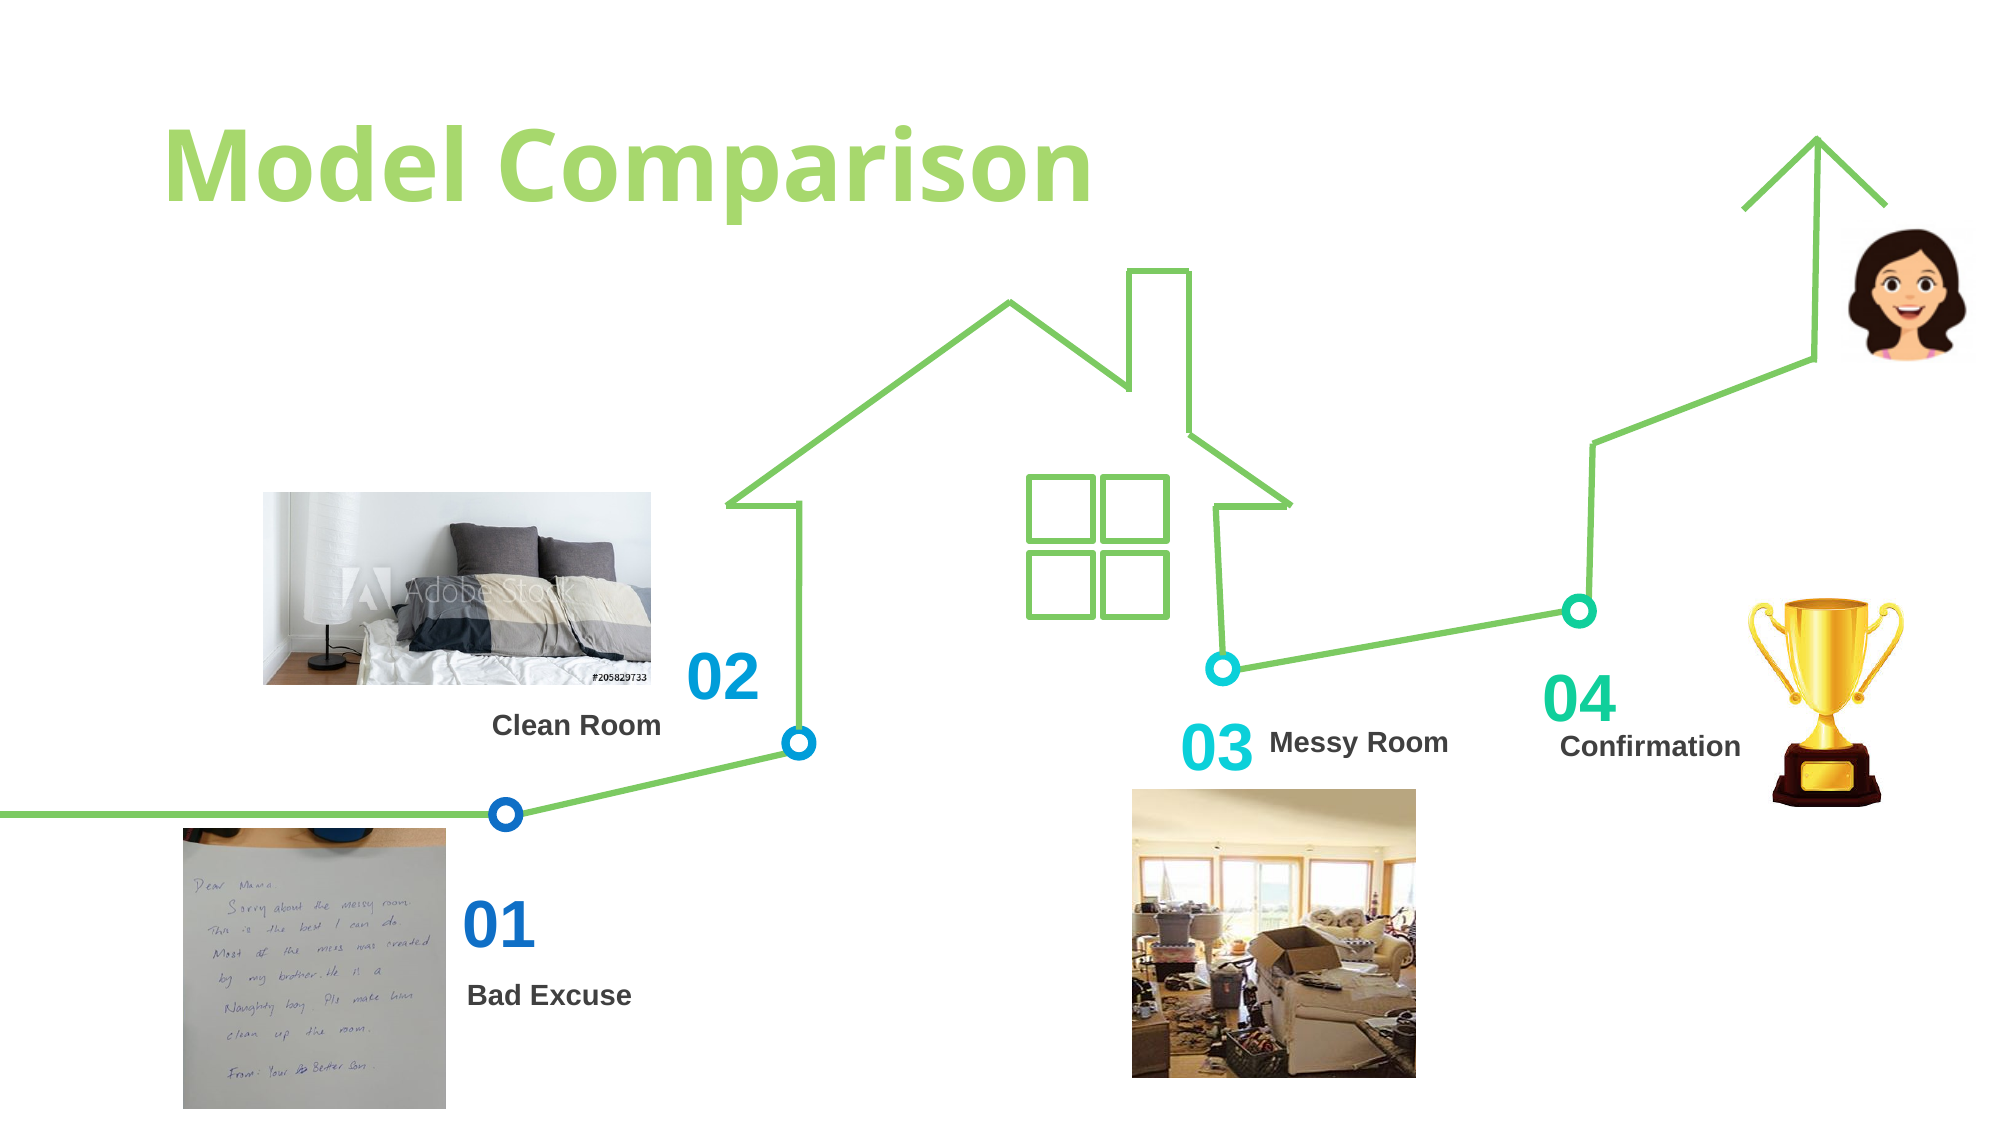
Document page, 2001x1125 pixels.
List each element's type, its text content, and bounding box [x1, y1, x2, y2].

text_box Bad Excuse [451, 968, 647, 1019]
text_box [1813, 218, 1819, 363]
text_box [726, 271, 1292, 730]
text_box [1296, 610, 1566, 674]
picture [263, 492, 651, 685]
text_box [1564, 595, 1595, 627]
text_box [1588, 443, 1593, 602]
text_box [783, 738, 815, 759]
text_box Messy Room [1254, 716, 1539, 766]
text_box 01 [451, 873, 561, 968]
text_box [490, 799, 520, 831]
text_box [1814, 137, 1887, 207]
text_box 04 [1518, 647, 1641, 743]
text_box 02 [662, 625, 721, 720]
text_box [1029, 476, 1167, 618]
text_box Confirmation [1545, 720, 1743, 771]
picture [1841, 220, 1977, 363]
picture [1748, 598, 1904, 807]
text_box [518, 752, 790, 815]
picture [1131, 789, 1417, 1078]
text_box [1592, 357, 1817, 444]
picture [183, 828, 447, 1110]
text_box Model Comparison [160, 88, 1742, 222]
text_box 03 [1156, 738, 1279, 788]
text_box Clean Room [392, 698, 677, 749]
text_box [1742, 137, 1812, 211]
